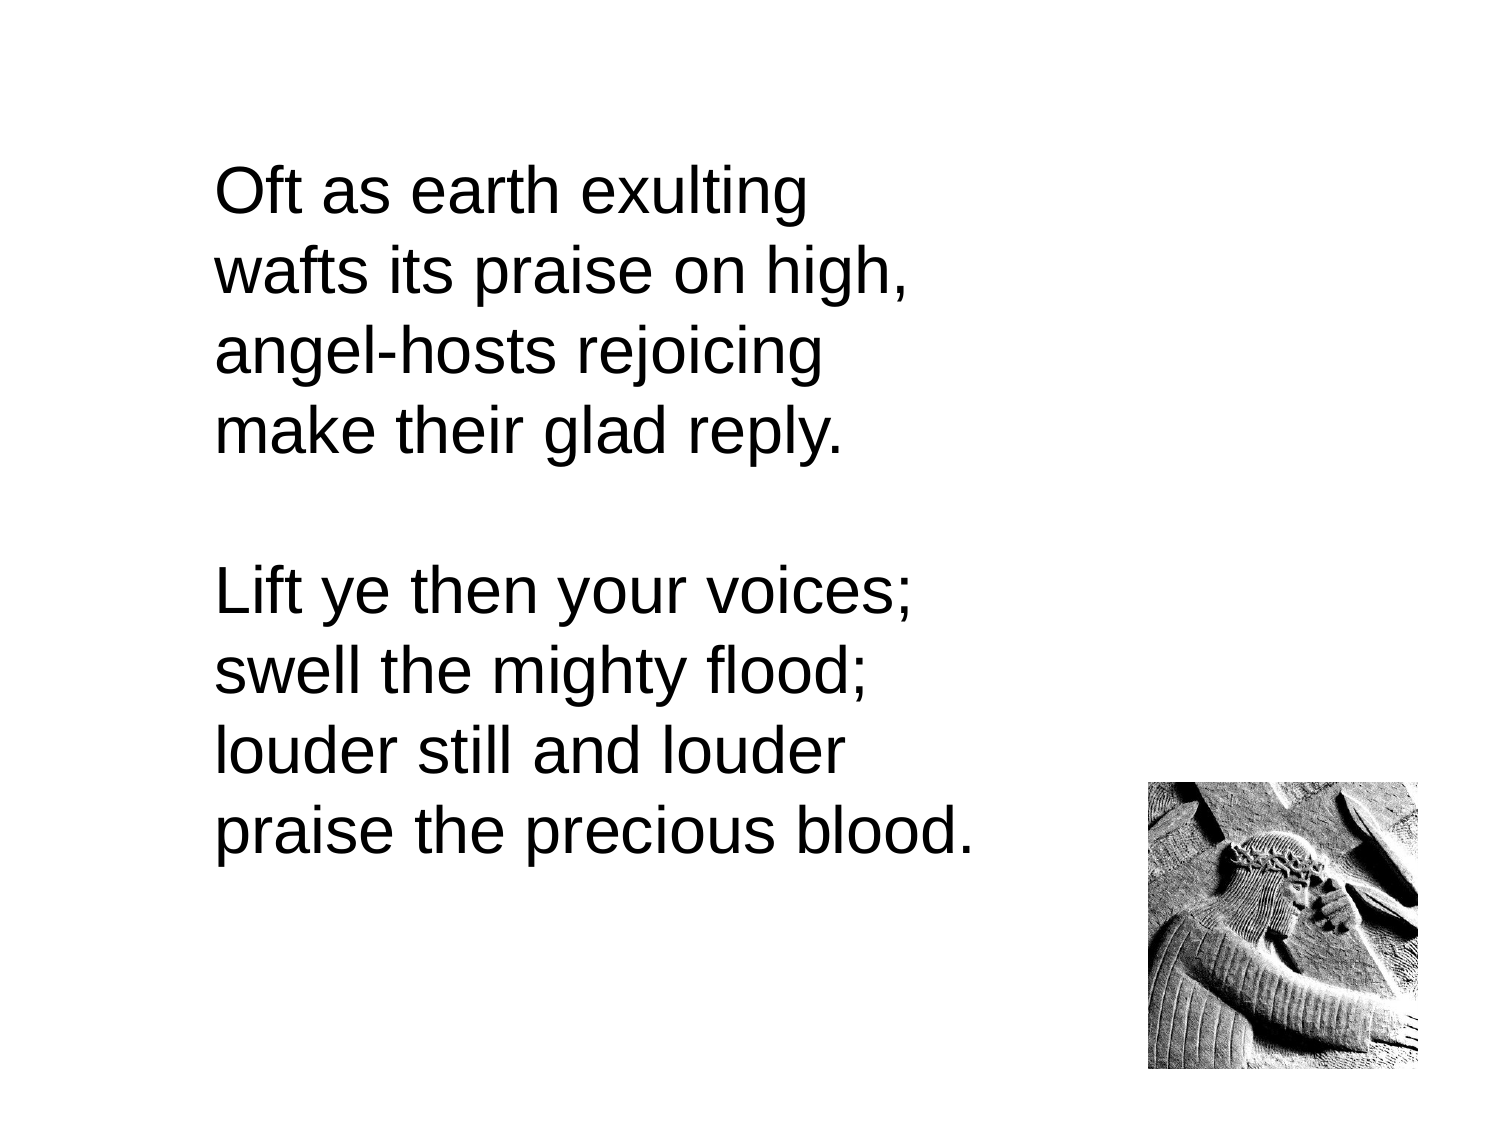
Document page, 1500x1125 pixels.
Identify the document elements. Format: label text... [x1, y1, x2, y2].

text_box Oft as earth exulting wafts its praise on high, angel-hosts rejoicing make their glad reply. Lift ye then your voices; swell the mighty flood; louder still and louder praise the precious blood. [199, 139, 1043, 874]
picture [1148, 781, 1419, 1069]
